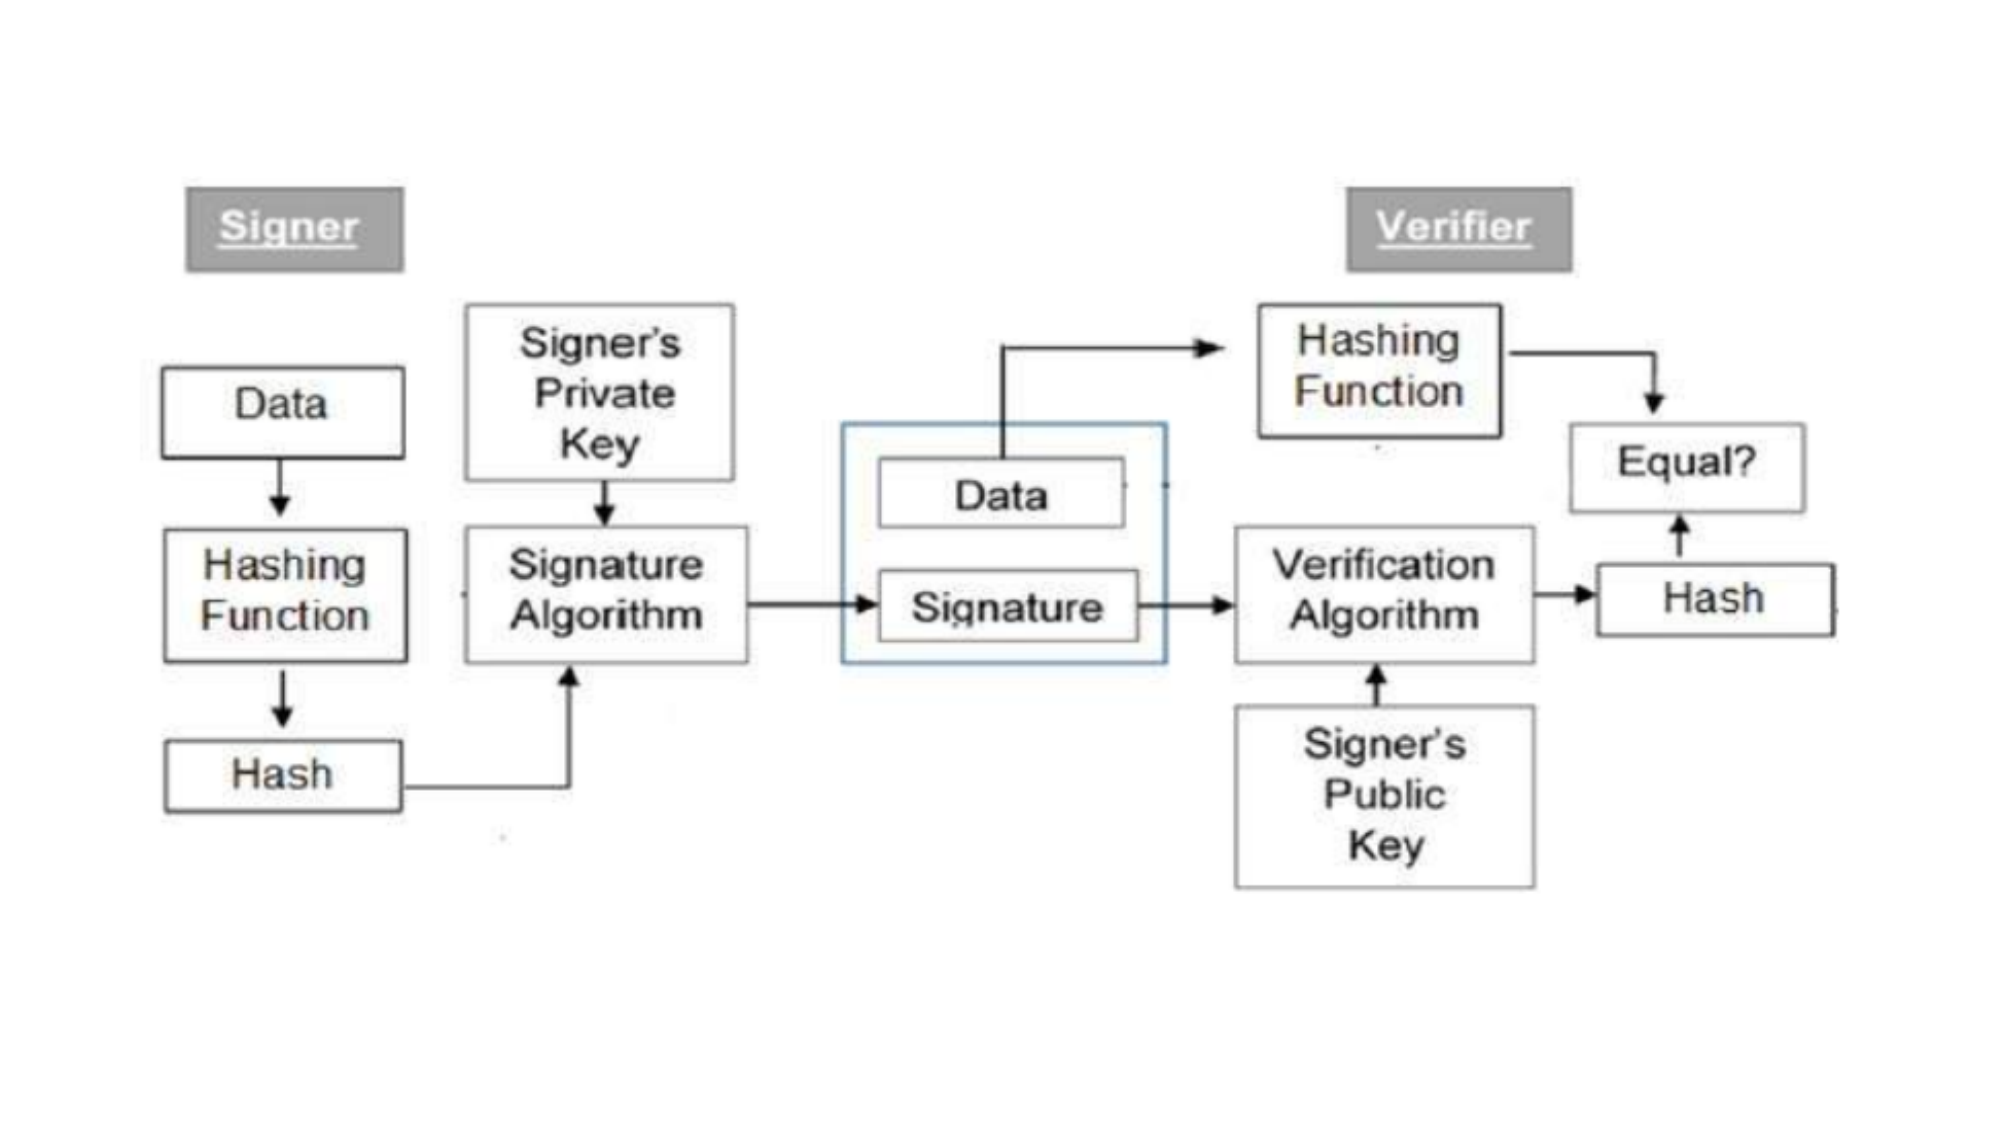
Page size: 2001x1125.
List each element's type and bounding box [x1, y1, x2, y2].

picture [71, 160, 1865, 905]
